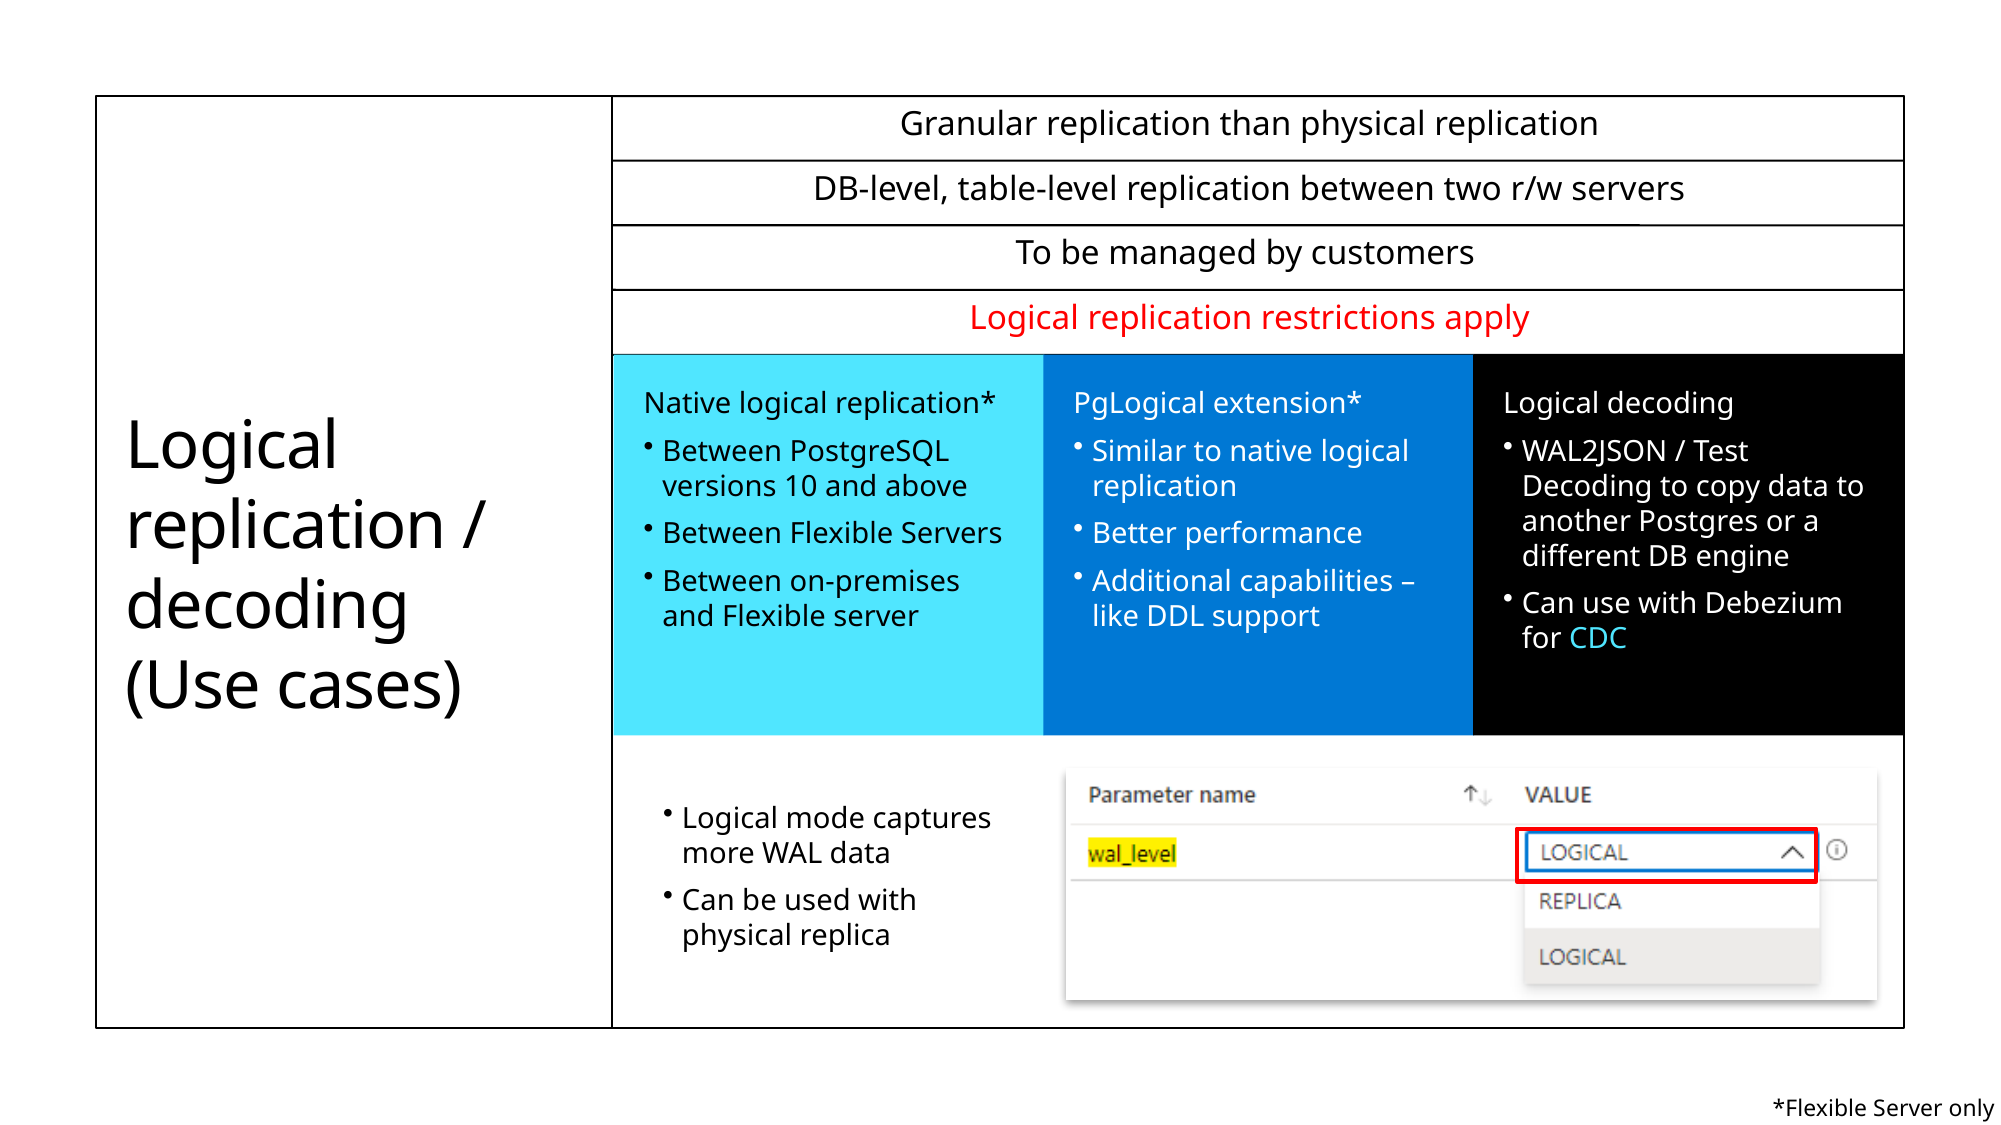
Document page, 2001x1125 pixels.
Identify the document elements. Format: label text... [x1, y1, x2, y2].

text_box Logical mode captures more WAL data Can be used with physical replica [663, 798, 1012, 952]
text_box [612, 95, 1905, 356]
title Logical replication / decoding (Use cases) [95, 96, 612, 1029]
text_box Native logical replication* Between PostgreSQL versions 10 and above Between Flexible Servers Between on-premises and Flexible server [613, 356, 1042, 736]
text_box *Flexible Server only [1772, 1093, 2000, 1122]
text_box Logical decoding WAL2JSON / Test Decoding to copy data to another Postgres or a different DB engine Can use with Debezium for CDC [1472, 356, 1905, 736]
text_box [1066, 768, 1877, 1000]
text_box [612, 356, 1904, 1029]
text_box PgLogical extension* Similar to native logical replication Better performance Additional capabilities – like DDL support [1042, 356, 1472, 736]
